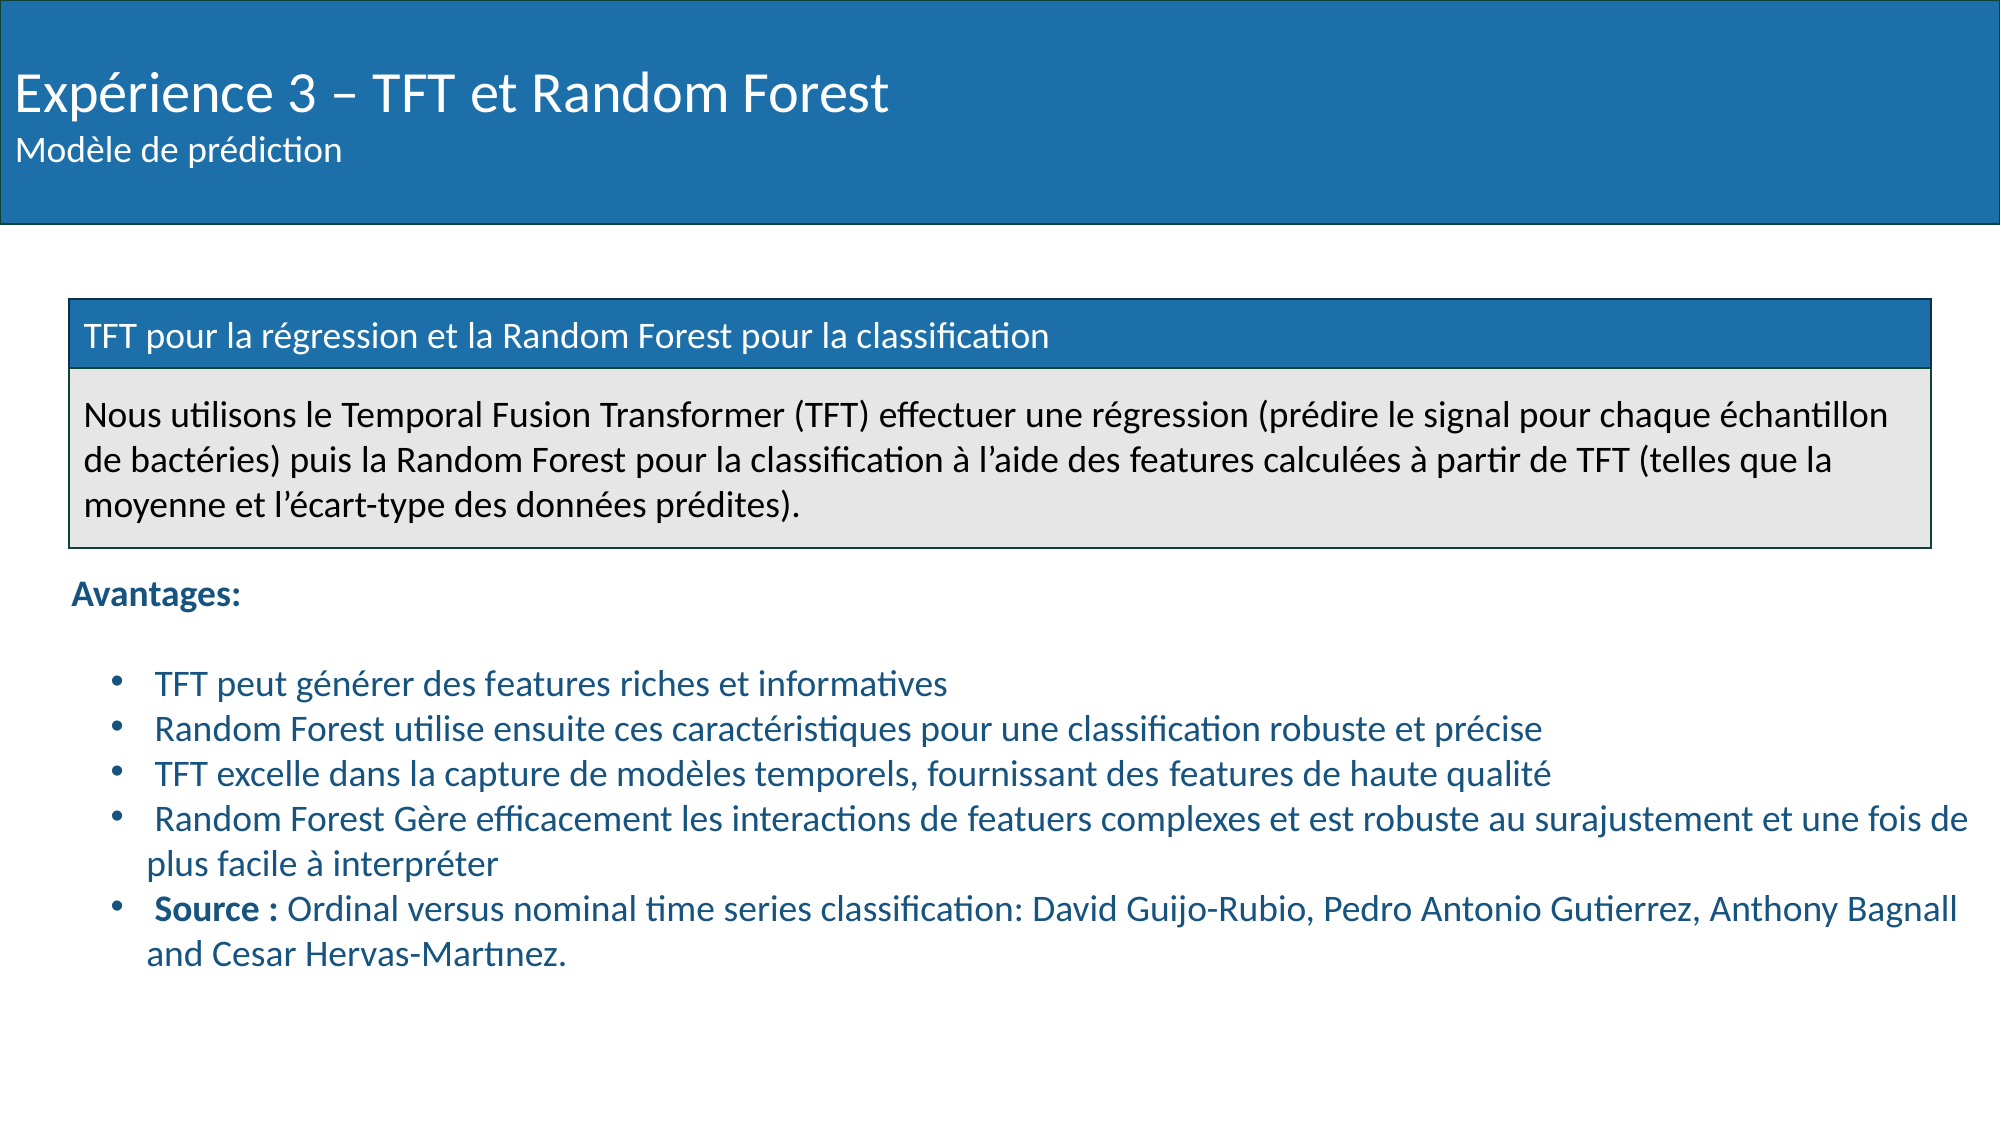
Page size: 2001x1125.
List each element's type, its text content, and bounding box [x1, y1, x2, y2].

text_box Avantages: TFT peut générer des features riches et informatives Random Forest utilise ensuite ces caractéristiques pour une classification robuste et précise TFT excelle dans la capture de modèles temporels, fournissant des features de haute qualité Random Forest Gère efficacement les interactions de featuers complexes et est robuste au surajustement et une fois de plus facile à interpréter Source : Ordinal versus nominal time series classification: David Guijo-Rubio, Pedro Antonio Gutierrez, Anthony Bagnall and Cesar Hervas-Martınez. [56, 561, 2000, 981]
text_box Nous utilisons le Temporal Fusion Transformer (TFT) effectuer une régression (prédire le signal pour chaque échantillon de bactéries) puis la Random Forest pour la classification à l’aide des features calculées à partir de TFT (telles que la moyenne et l’écart-type des données prédites). [68, 367, 1932, 549]
text_box Expérience 3 – TFT et Random Forest Modèle de prédiction [0, 0, 2000, 225]
text_box TFT pour la régression et la Random Forest pour la classification [68, 298, 1932, 367]
